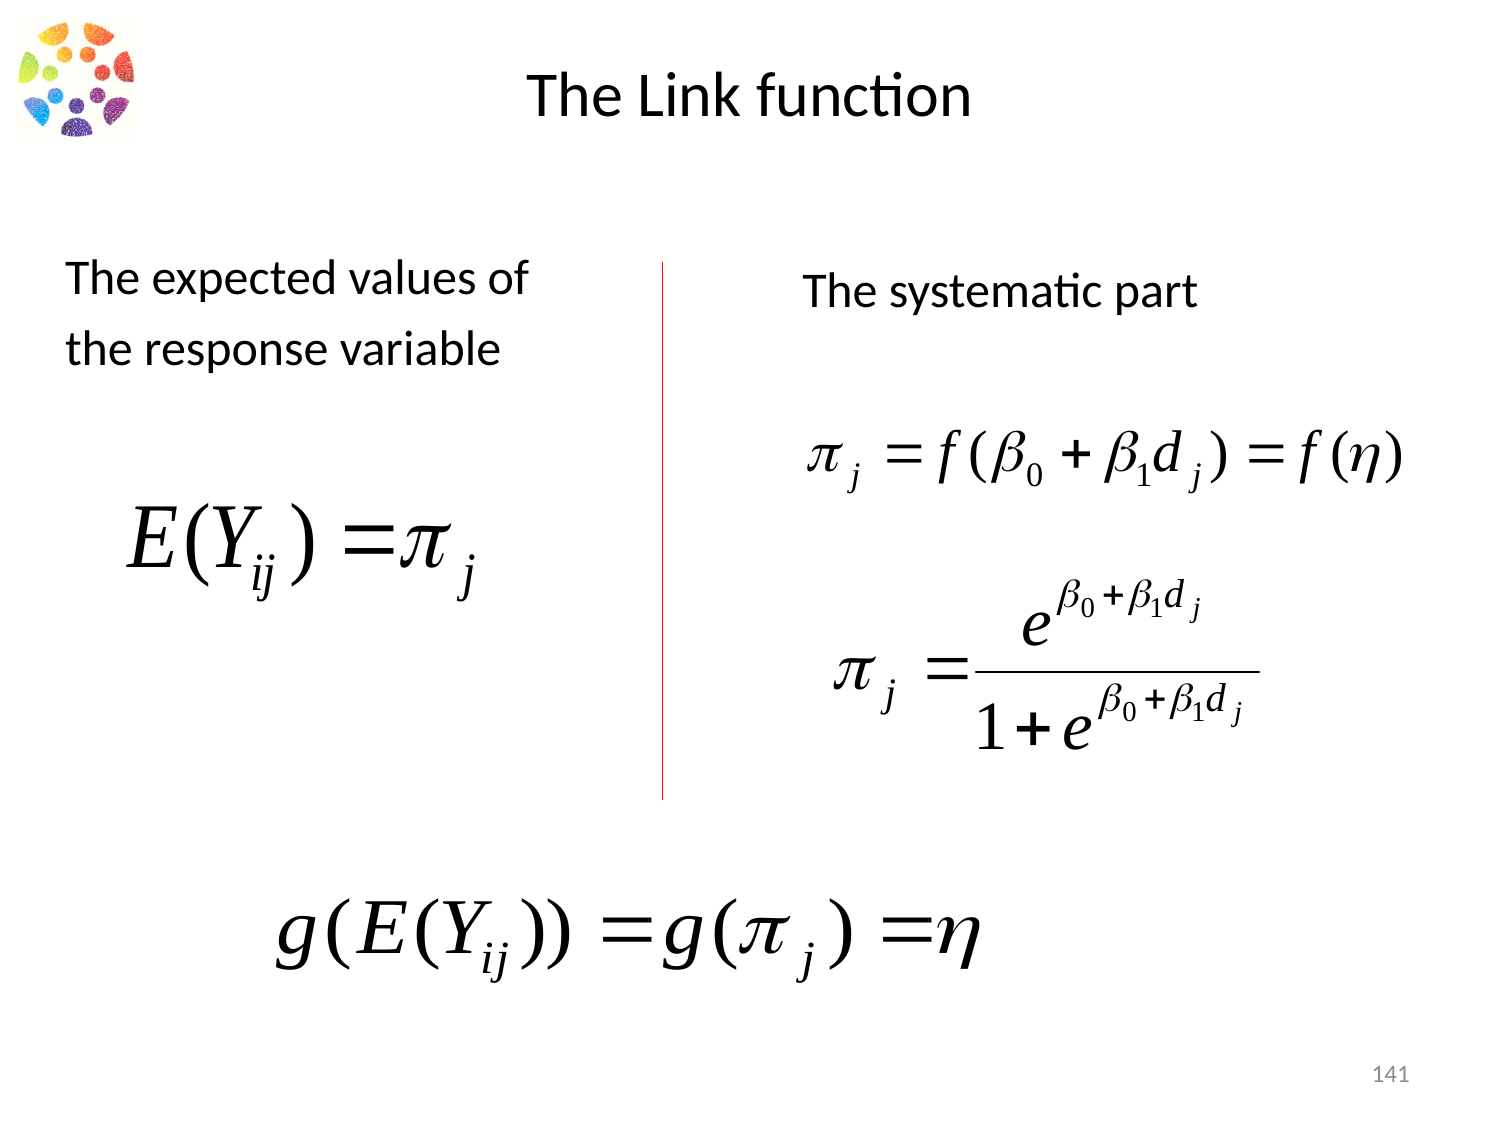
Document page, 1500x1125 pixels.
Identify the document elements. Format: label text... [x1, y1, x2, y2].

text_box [824, 562, 1275, 765]
text_box The systematic part [787, 249, 1388, 425]
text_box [259, 874, 1000, 1001]
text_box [112, 474, 497, 622]
picture [16, 19, 136, 139]
slide_number 141 [1074, 1042, 1425, 1103]
list The expected values of the response variable [50, 237, 650, 413]
title The Link function [75, 45, 1425, 138]
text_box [799, 412, 1413, 506]
